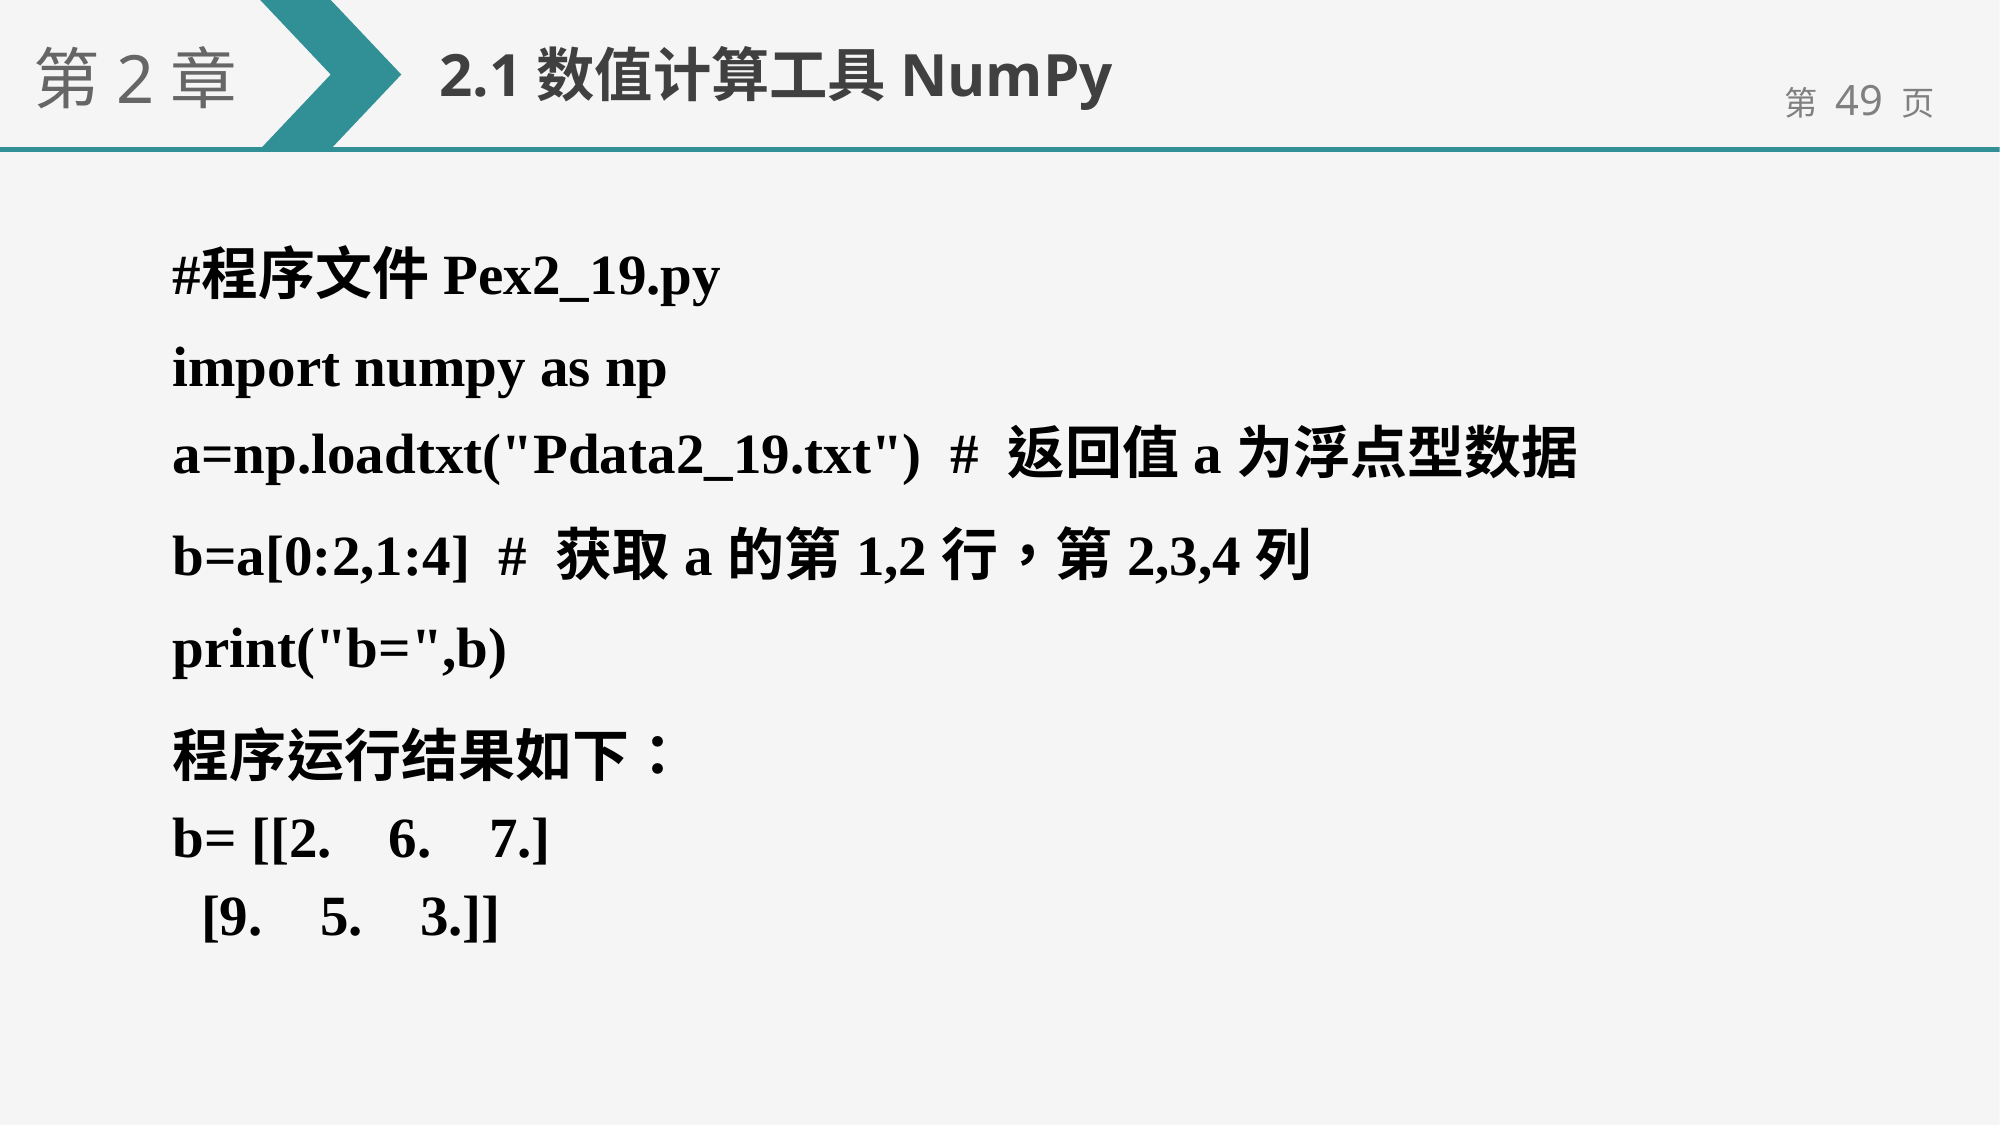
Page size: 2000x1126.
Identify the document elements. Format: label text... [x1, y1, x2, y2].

text_box 第2章 [19, 29, 253, 125]
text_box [58, 216, 1912, 992]
text_box [258, 0, 403, 148]
text_box 2.1数值计算工具NumPy [424, 31, 1366, 116]
